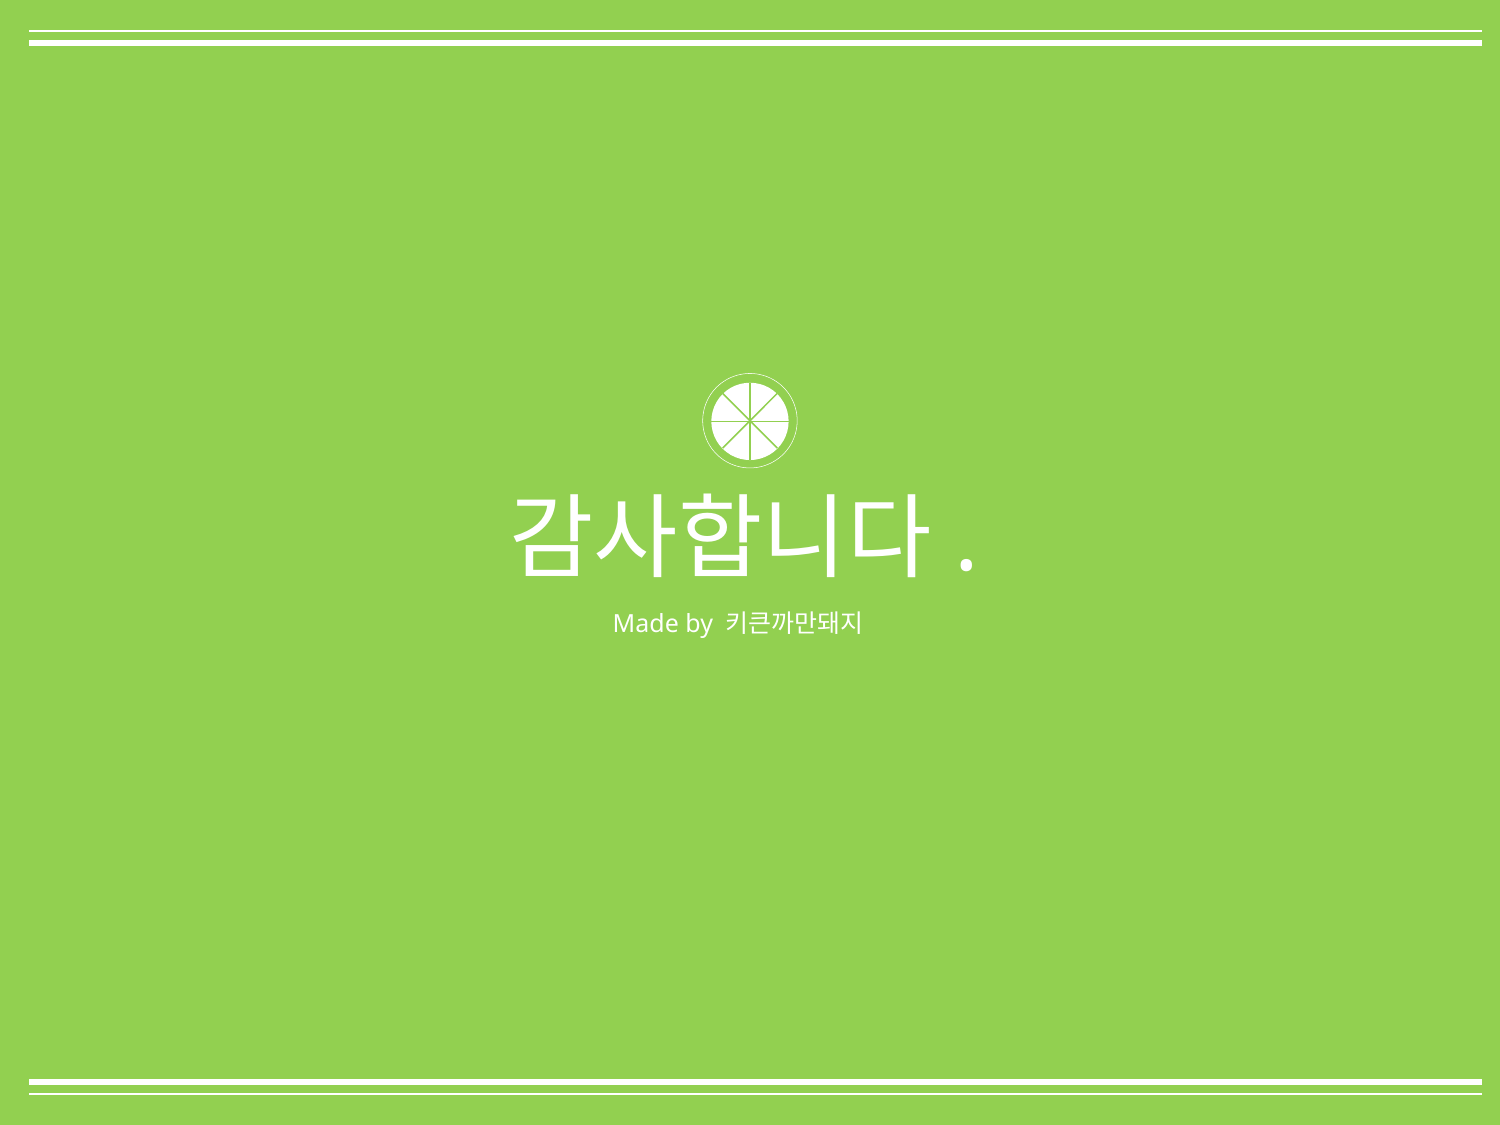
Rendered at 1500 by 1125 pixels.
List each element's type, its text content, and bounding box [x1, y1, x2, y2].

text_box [702, 373, 798, 469]
text_box Made by 키큰까만돼지 [525, 599, 951, 645]
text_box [29, 1081, 1483, 1095]
text_box 감사합니다. [490, 471, 999, 597]
text_box [0, 0, 1500, 1125]
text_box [29, 30, 1483, 43]
